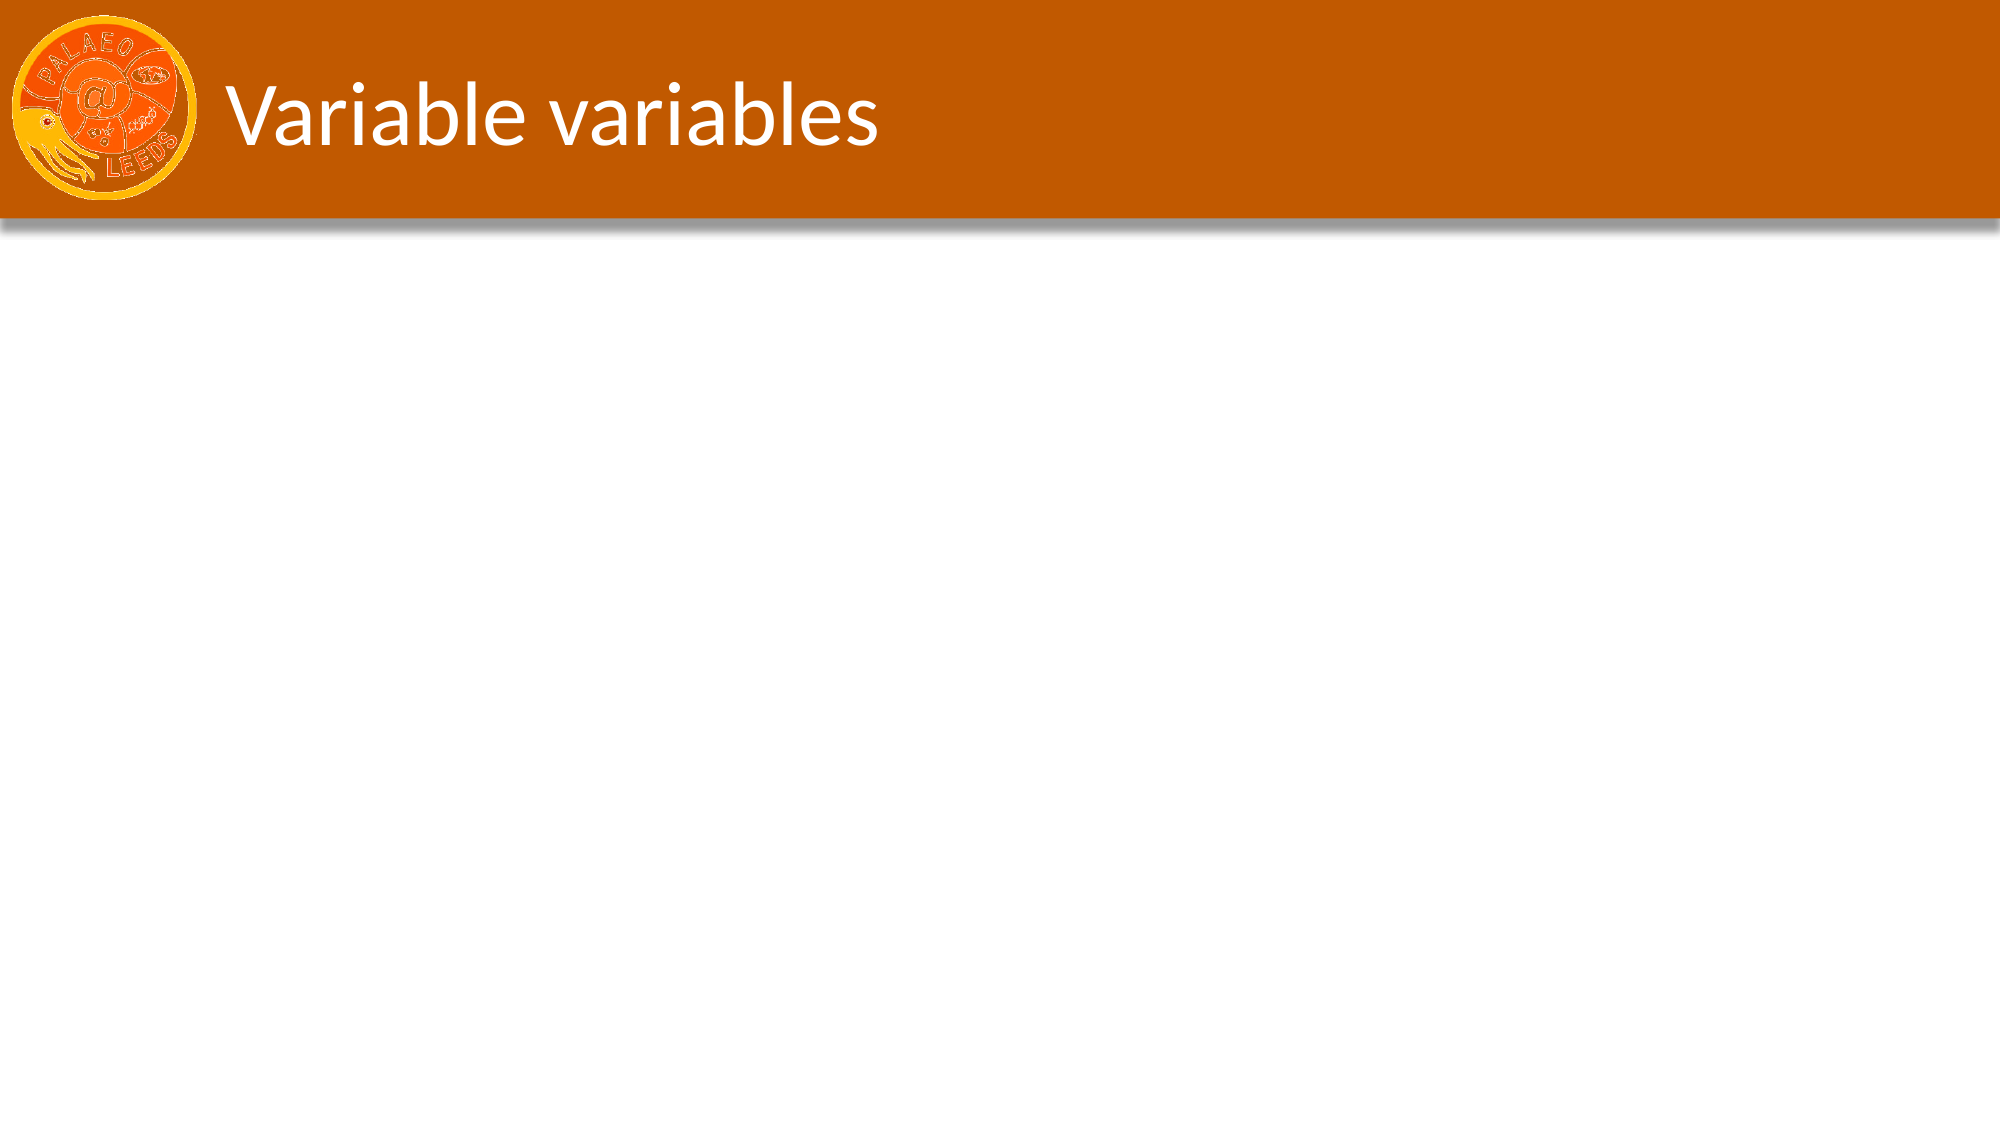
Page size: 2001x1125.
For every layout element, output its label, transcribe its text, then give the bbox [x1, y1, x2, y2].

text_box Variable variables [210, 17, 2000, 201]
text_box [0, 0, 2000, 219]
picture [11, 15, 197, 200]
